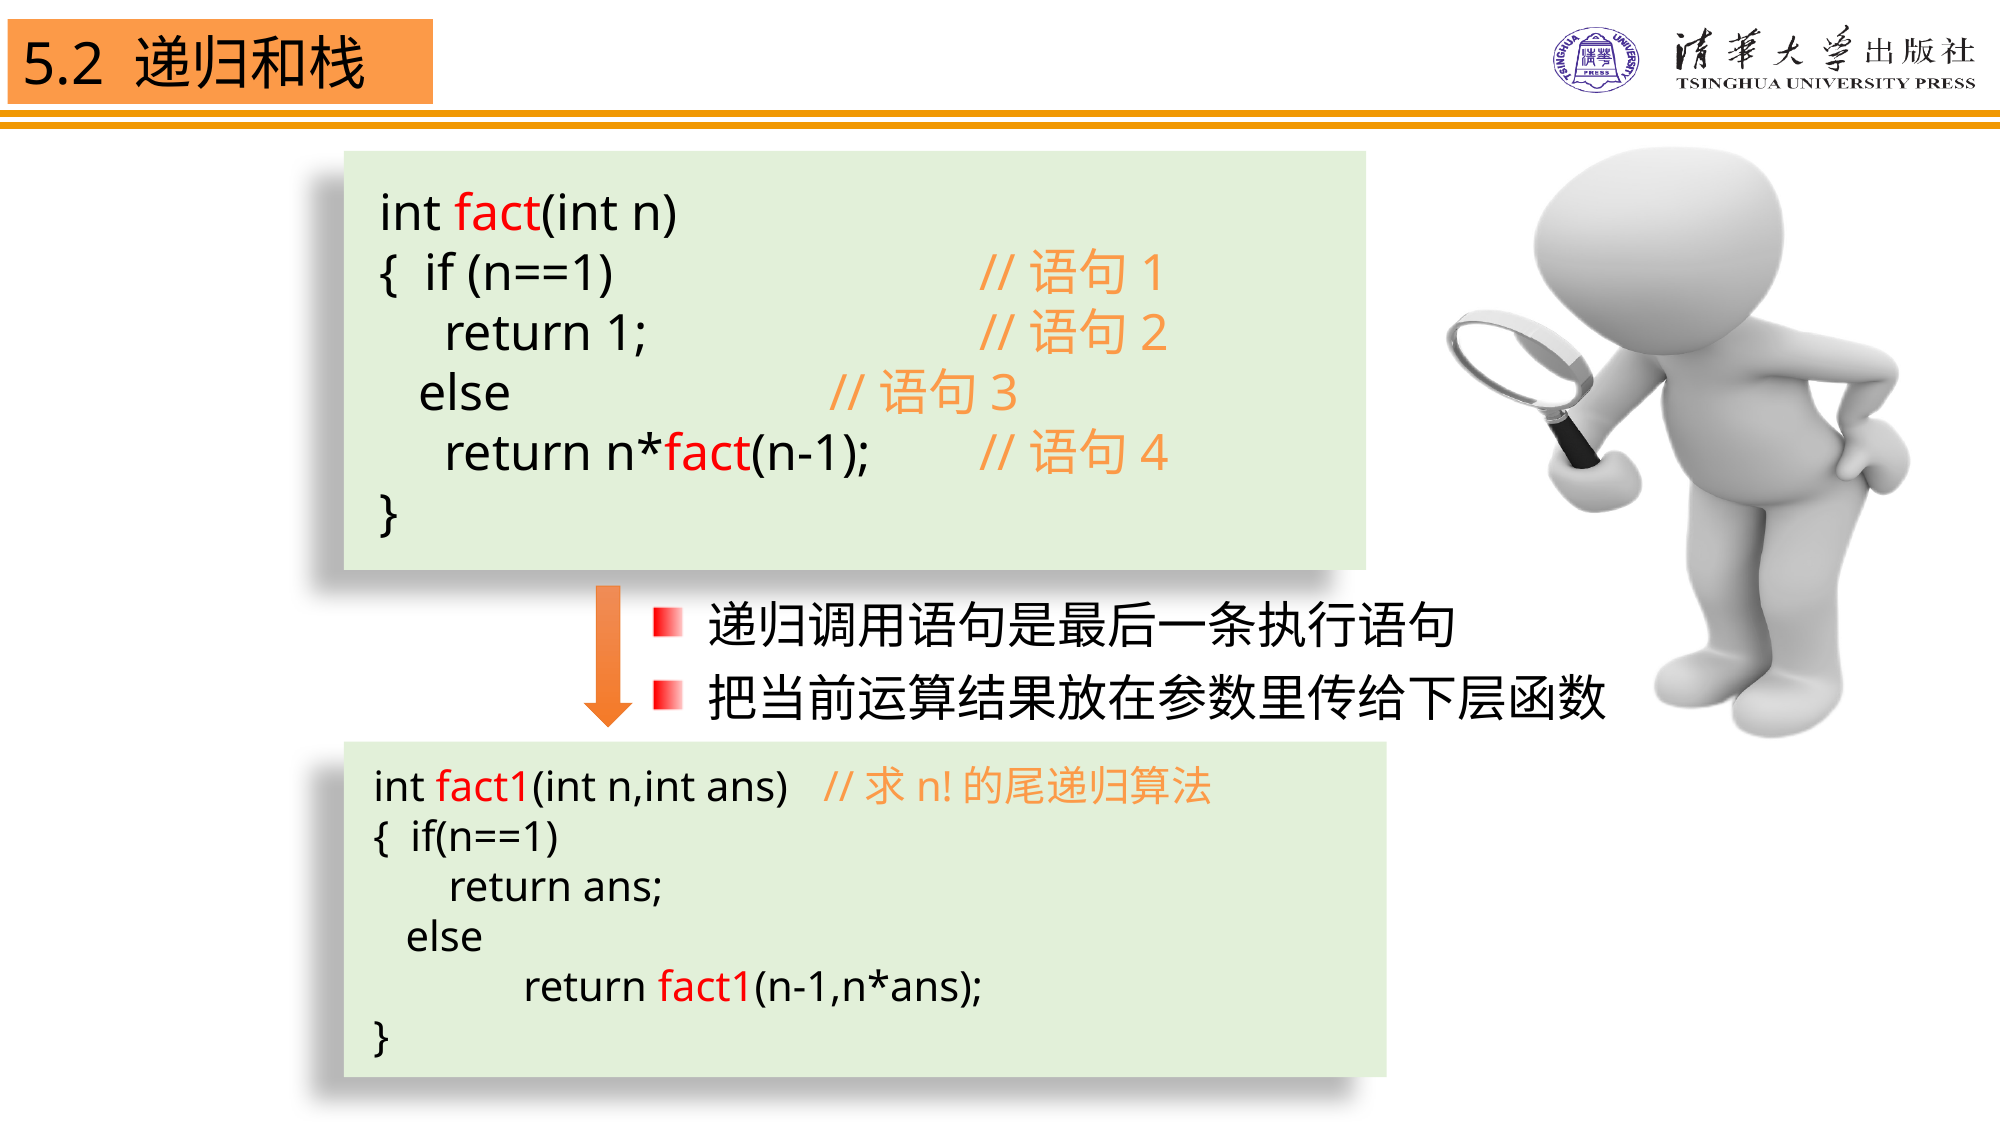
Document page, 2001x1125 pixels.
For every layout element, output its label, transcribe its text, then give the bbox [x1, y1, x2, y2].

picture [651, 605, 687, 641]
picture [1238, 0, 2001, 795]
text_box [583, 585, 633, 728]
picture [651, 678, 687, 714]
text_box 递归调用语句是最后一条执行语句 把当前运算结果放在参数里传给下层函数 [636, 586, 1238, 734]
text_box int fact1(int n,int ans) //求n!的尾递归算法 { if(n==1) return ans; else return fact1(n-1,n*ans); } [343, 741, 1388, 1078]
text_box int fact(int n) { if (n==1) //语句1 return 1; //语句2 else //语句3 return n*fact(n-1); //语句4 } [343, 150, 1238, 570]
